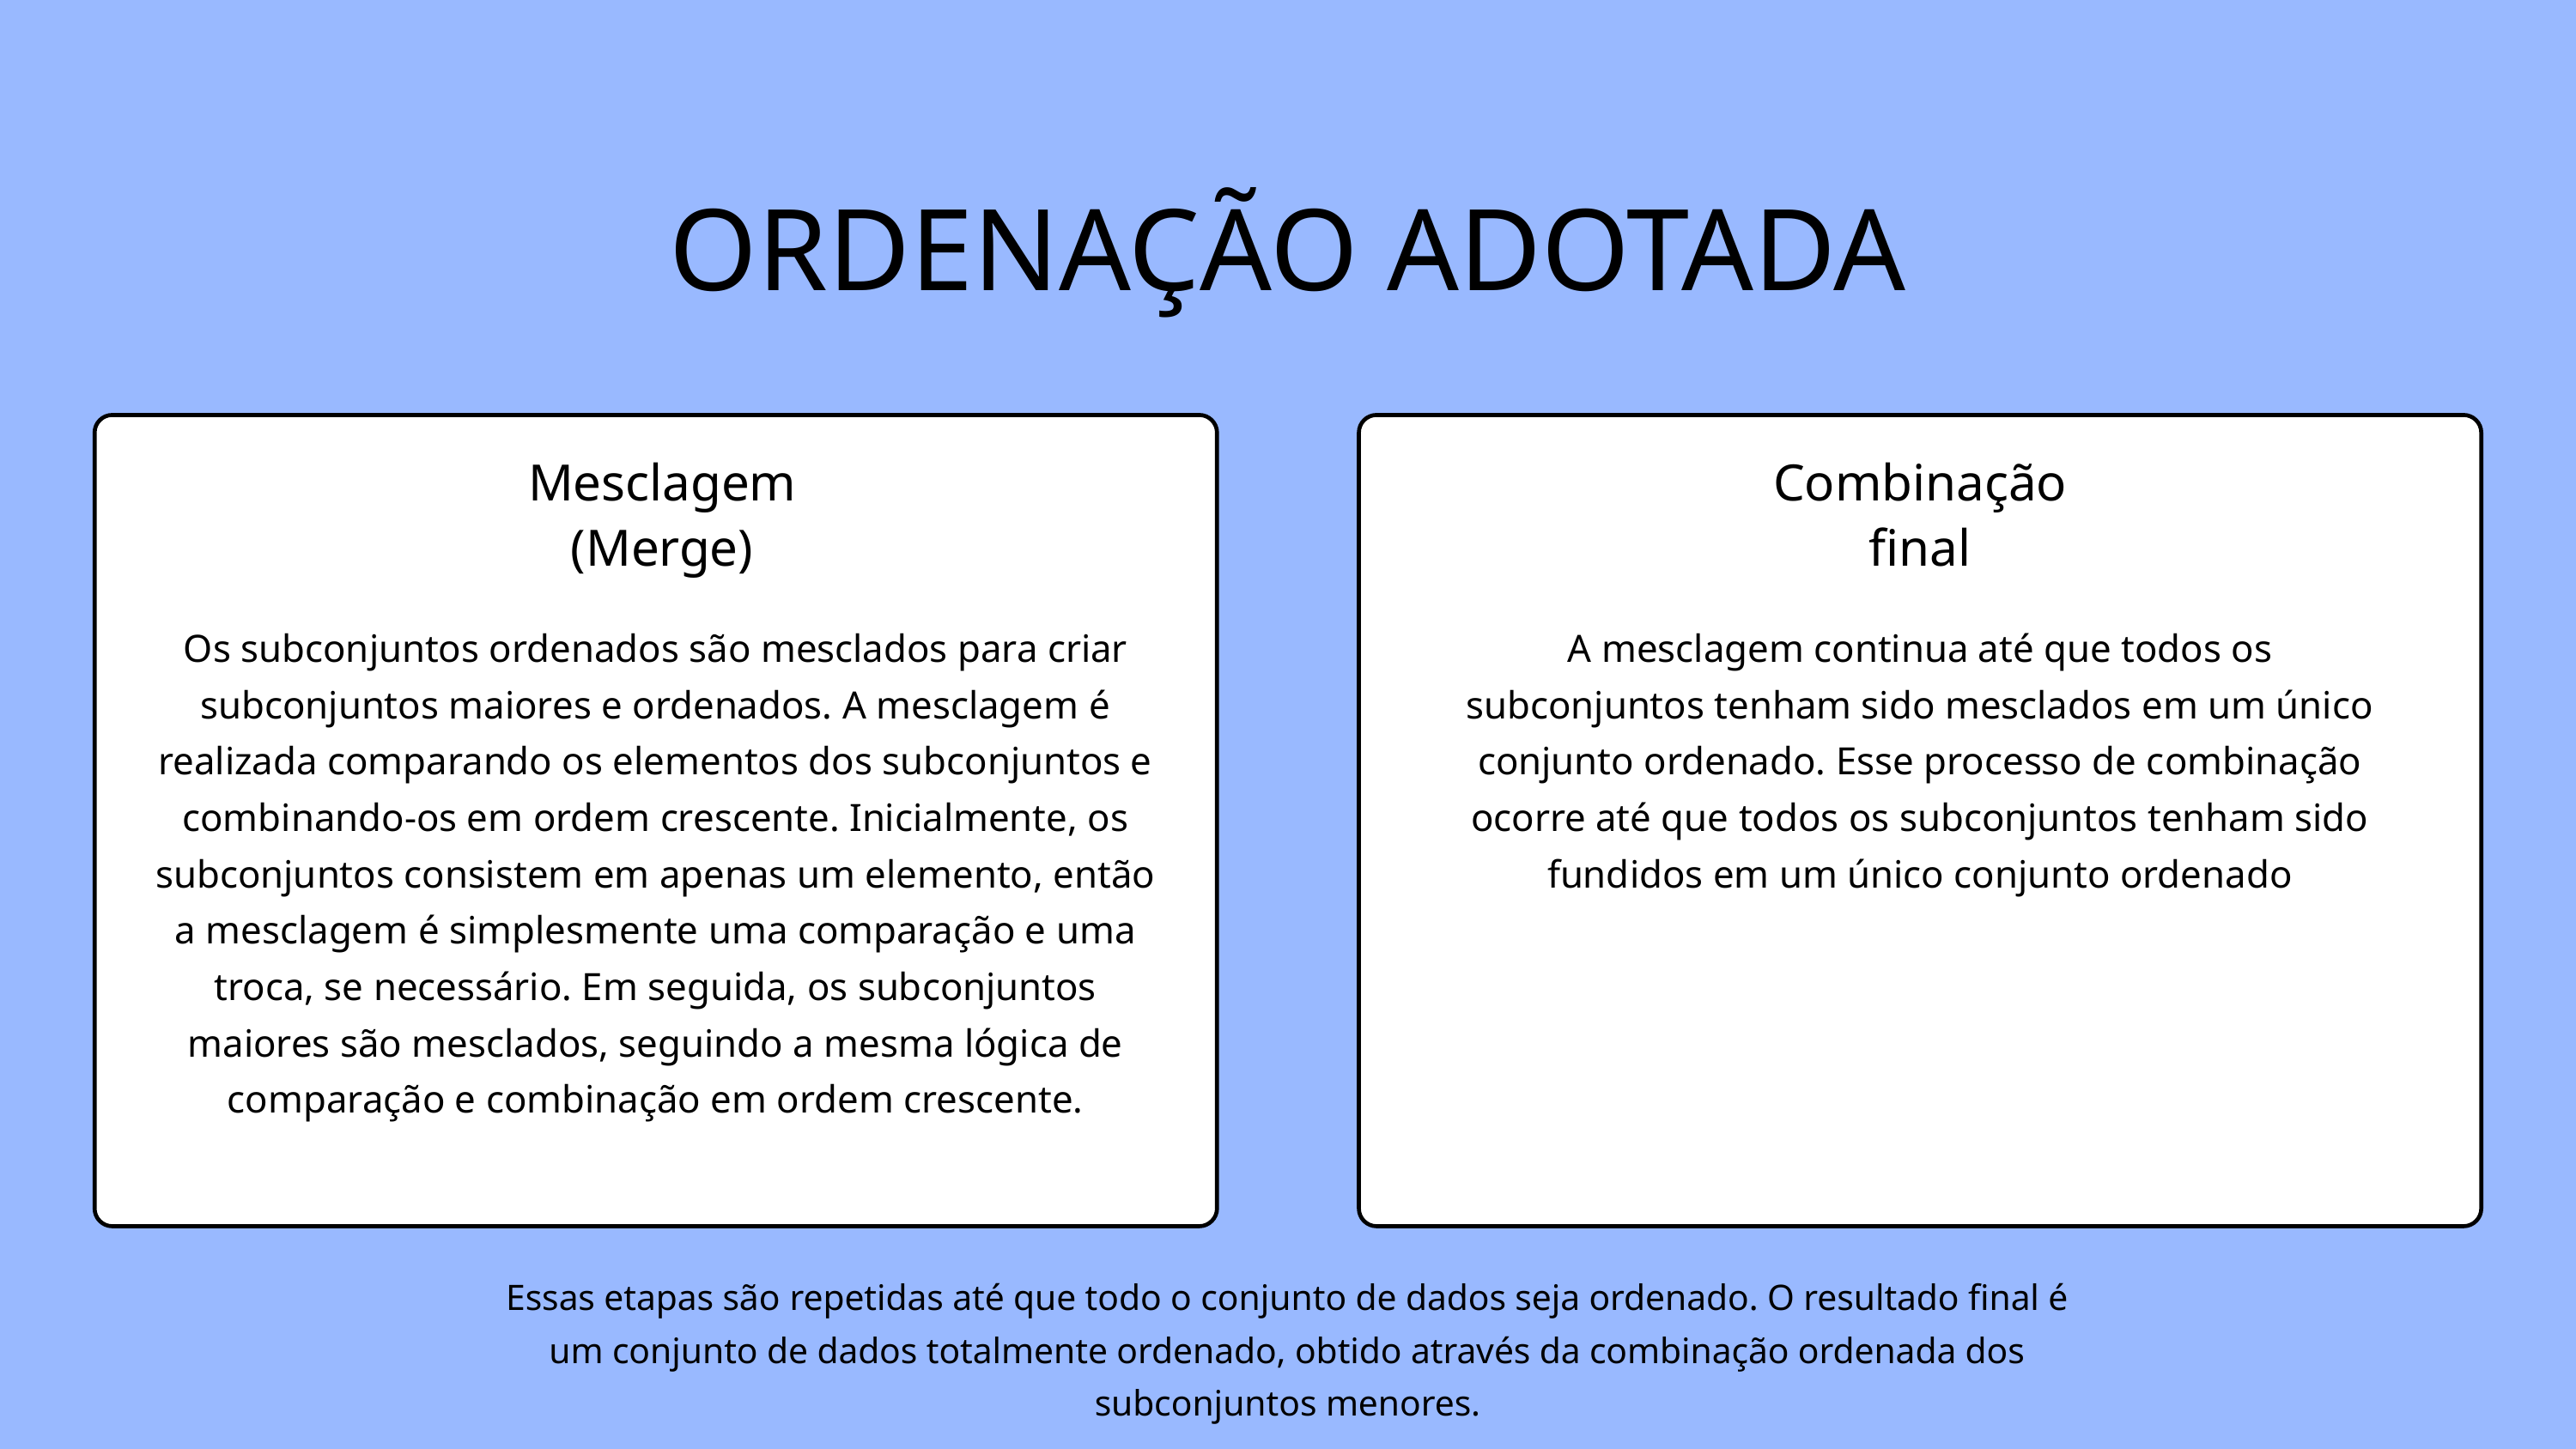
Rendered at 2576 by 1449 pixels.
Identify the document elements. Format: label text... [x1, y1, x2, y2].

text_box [94, 415, 1218, 1227]
text_box Essas etapas são repetidas até que todo o conjunto de dados seja ordenado. O resultado final é um conjunto de dados totalmente ordenado, obtido através da combinação ordenada dos subconjuntos menores. [493, 1264, 2082, 1423]
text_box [1358, 415, 2482, 1227]
text_box ORDENAÇÃO ADOTADA [655, 199, 1921, 314]
